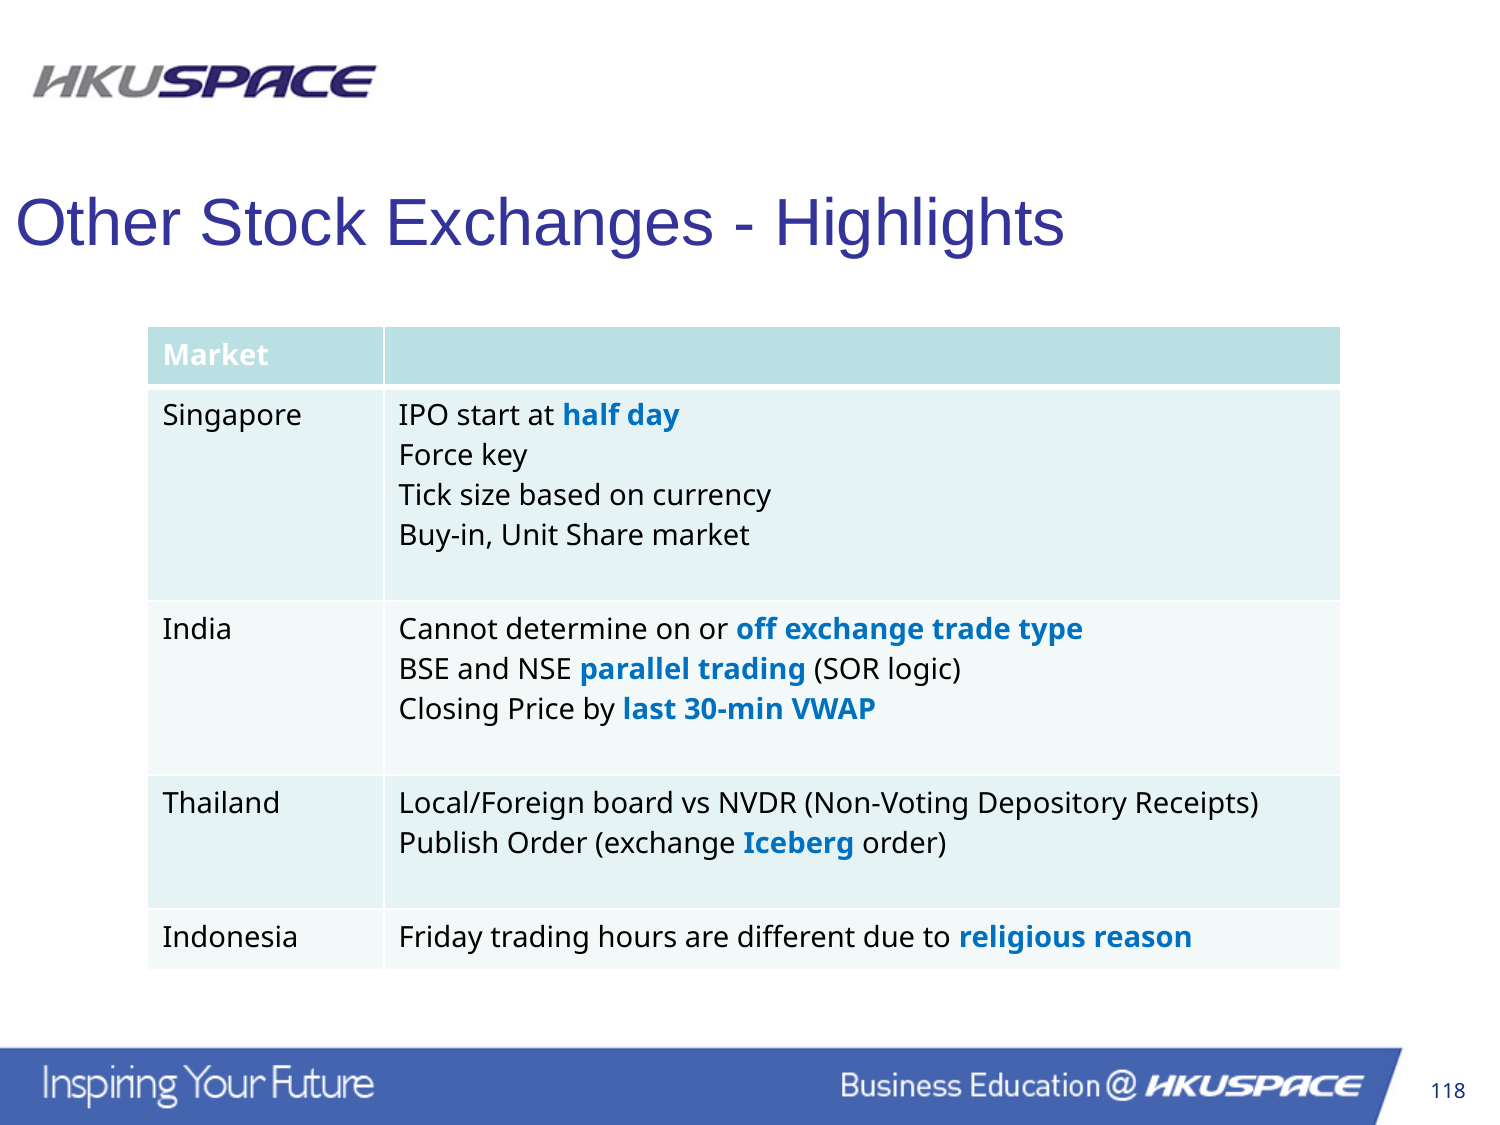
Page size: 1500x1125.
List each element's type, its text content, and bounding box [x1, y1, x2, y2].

table_cell Friday trading hours are different due to religious reason [385, 910, 1340, 969]
picture [0, 0, 1500, 1125]
table_cell Singapore [148, 390, 383, 600]
table_header [385, 327, 1340, 384]
table_cell India [148, 602, 383, 774]
table_cell Local/Foreign board vs NVDR (Non-Voting Depository Receipts) Publish Order (exchange Iceberg order) [385, 776, 1340, 908]
title Other Stock Exchanges - Highlights [0, 101, 1325, 266]
table_cell IPO start at half day Force key Tick size based on currency Buy-in, Unit Share market [385, 390, 1340, 600]
table_cell Indonesia [148, 910, 383, 969]
text_box [64, 278, 1483, 1047]
table_cell Thailand [148, 776, 383, 908]
table_header Market [148, 327, 383, 384]
slide_number 118 [1415, 1070, 1499, 1125]
table_cell Cannot determine on or off exchange trade type BSE and NSE parallel trading (SOR logic) Closing Price by last 30-min VWAP [385, 602, 1340, 774]
